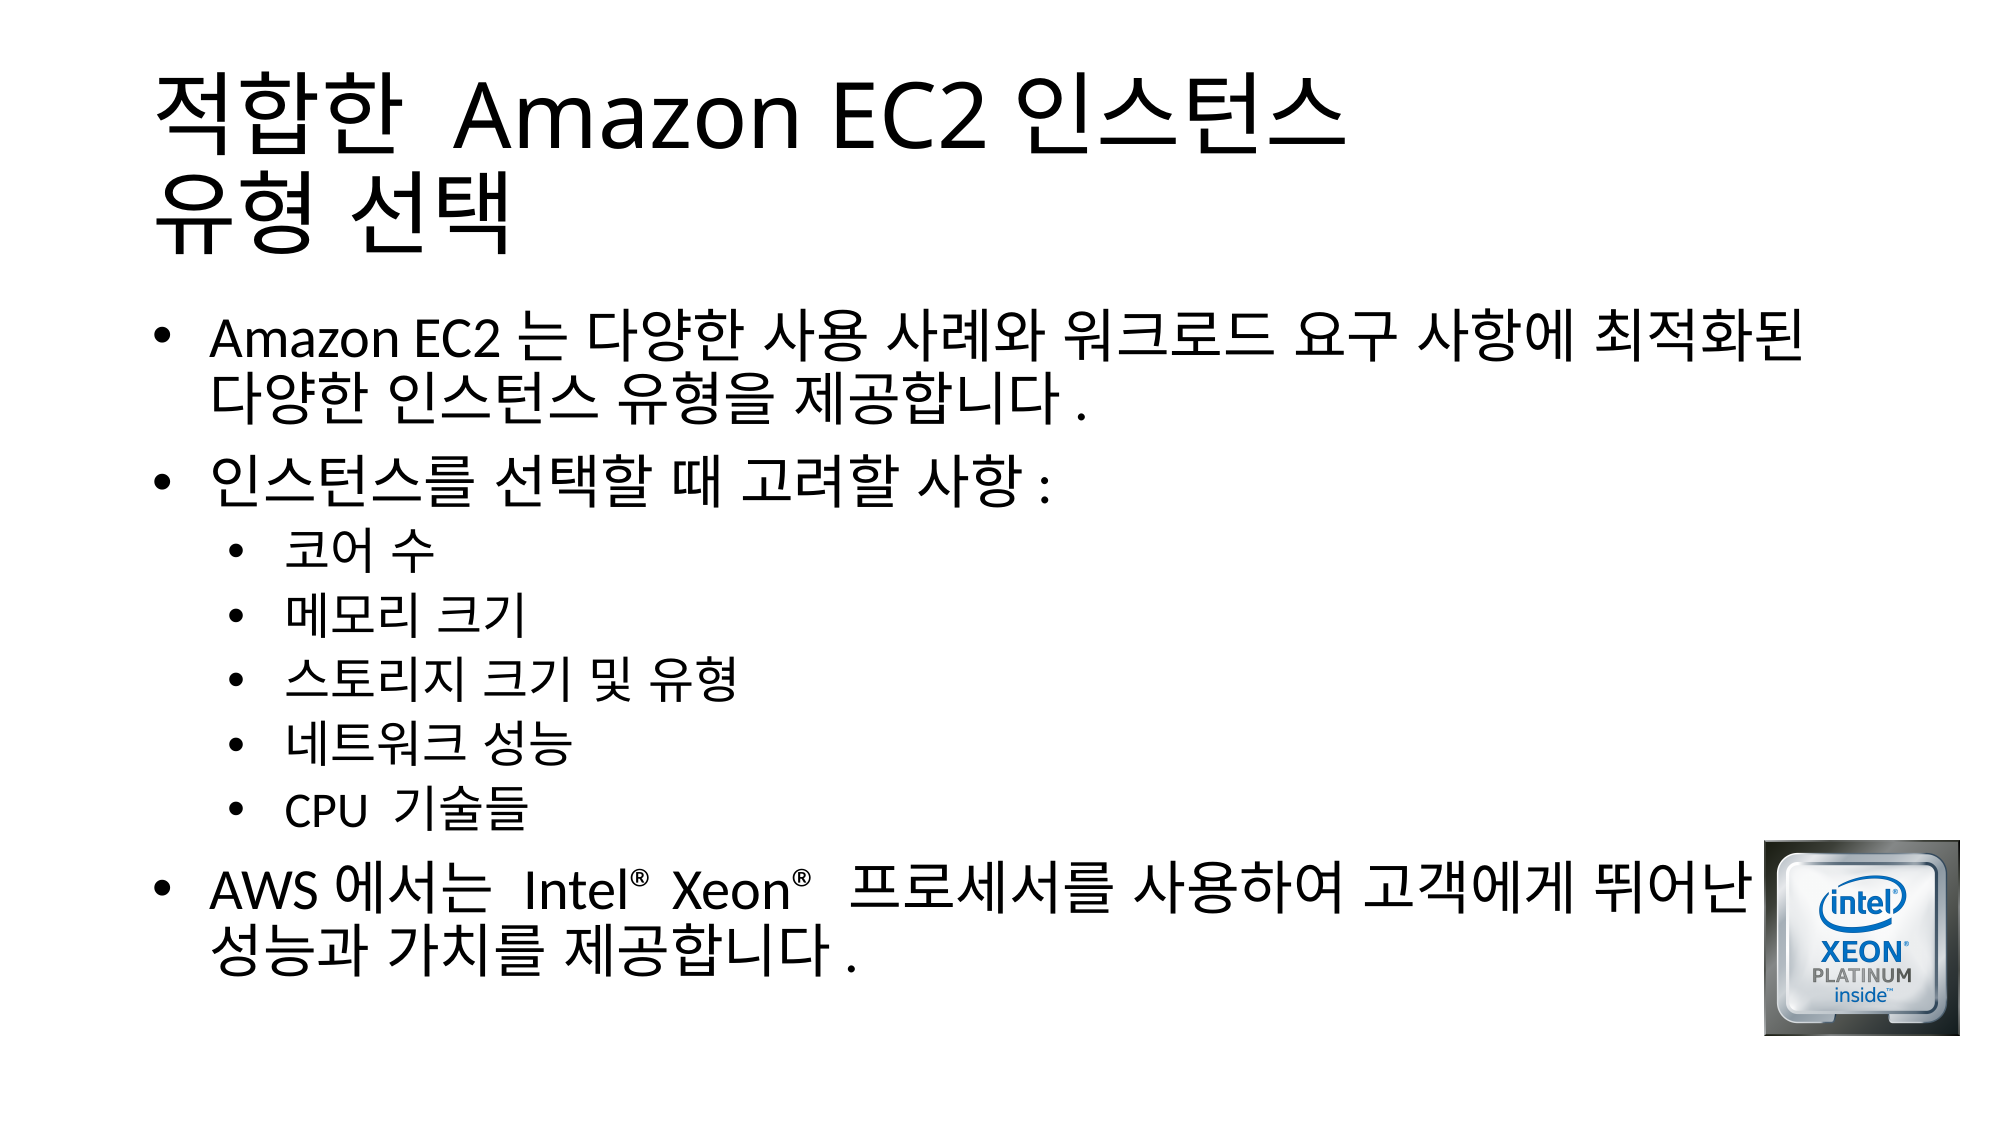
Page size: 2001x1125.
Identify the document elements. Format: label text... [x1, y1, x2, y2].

picture [1764, 840, 1960, 1036]
list Amazon EC2는 다양한 사용 사례와 워크로드 요구 사항에 최적화된 다양한 인스턴스 유형을 제공합니다. 인스턴스를 선택할 때 고려할 사항: 코어 수 메모리 크기 스토리지 크기 및 유형 네트워크 성능 CPU 기술들 AWS에서는 Intel® Xeon® 프로세서를 사용하여 고객에게 뛰어난 성능과 가치를 제공합니다. [137, 299, 1863, 1014]
title 적합한 Amazon EC2인스턴스 유형 선택 [137, 59, 1863, 278]
